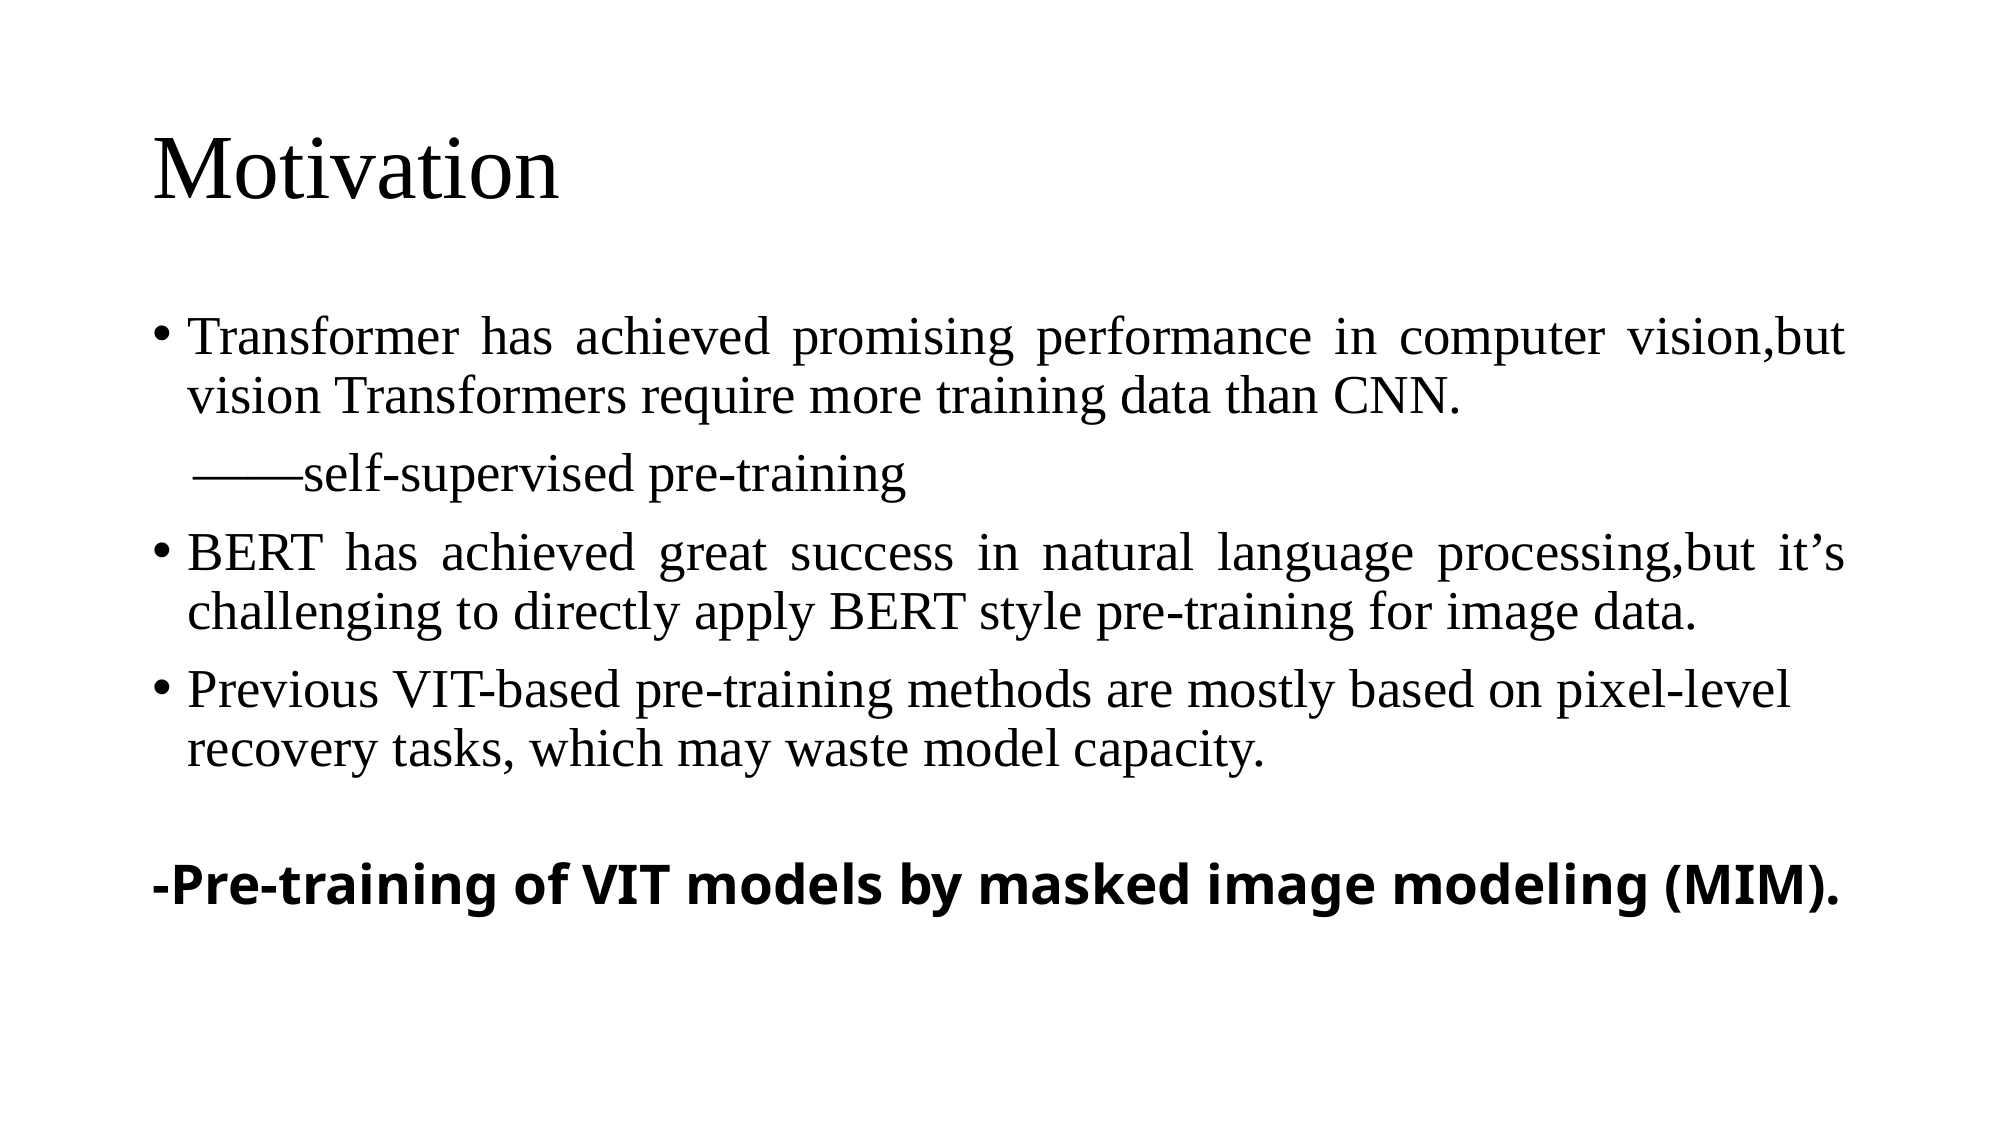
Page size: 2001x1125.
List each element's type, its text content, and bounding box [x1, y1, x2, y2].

title Motivation [137, 59, 1863, 278]
list Transformer has achieved promising performance in computer vision,but vision Transformers require more training data than CNN. ——self-supervised pre-training BERT has achieved great success in natural language processing,but it’s challenging to directly apply BERT style pre-training for image data. Previous VIT-based pre-training methods are mostly based on pixel-level recovery tasks, which may waste model capacity. -Pre-training of VIT models by masked image modeling (MIM). [137, 299, 1863, 1014]
